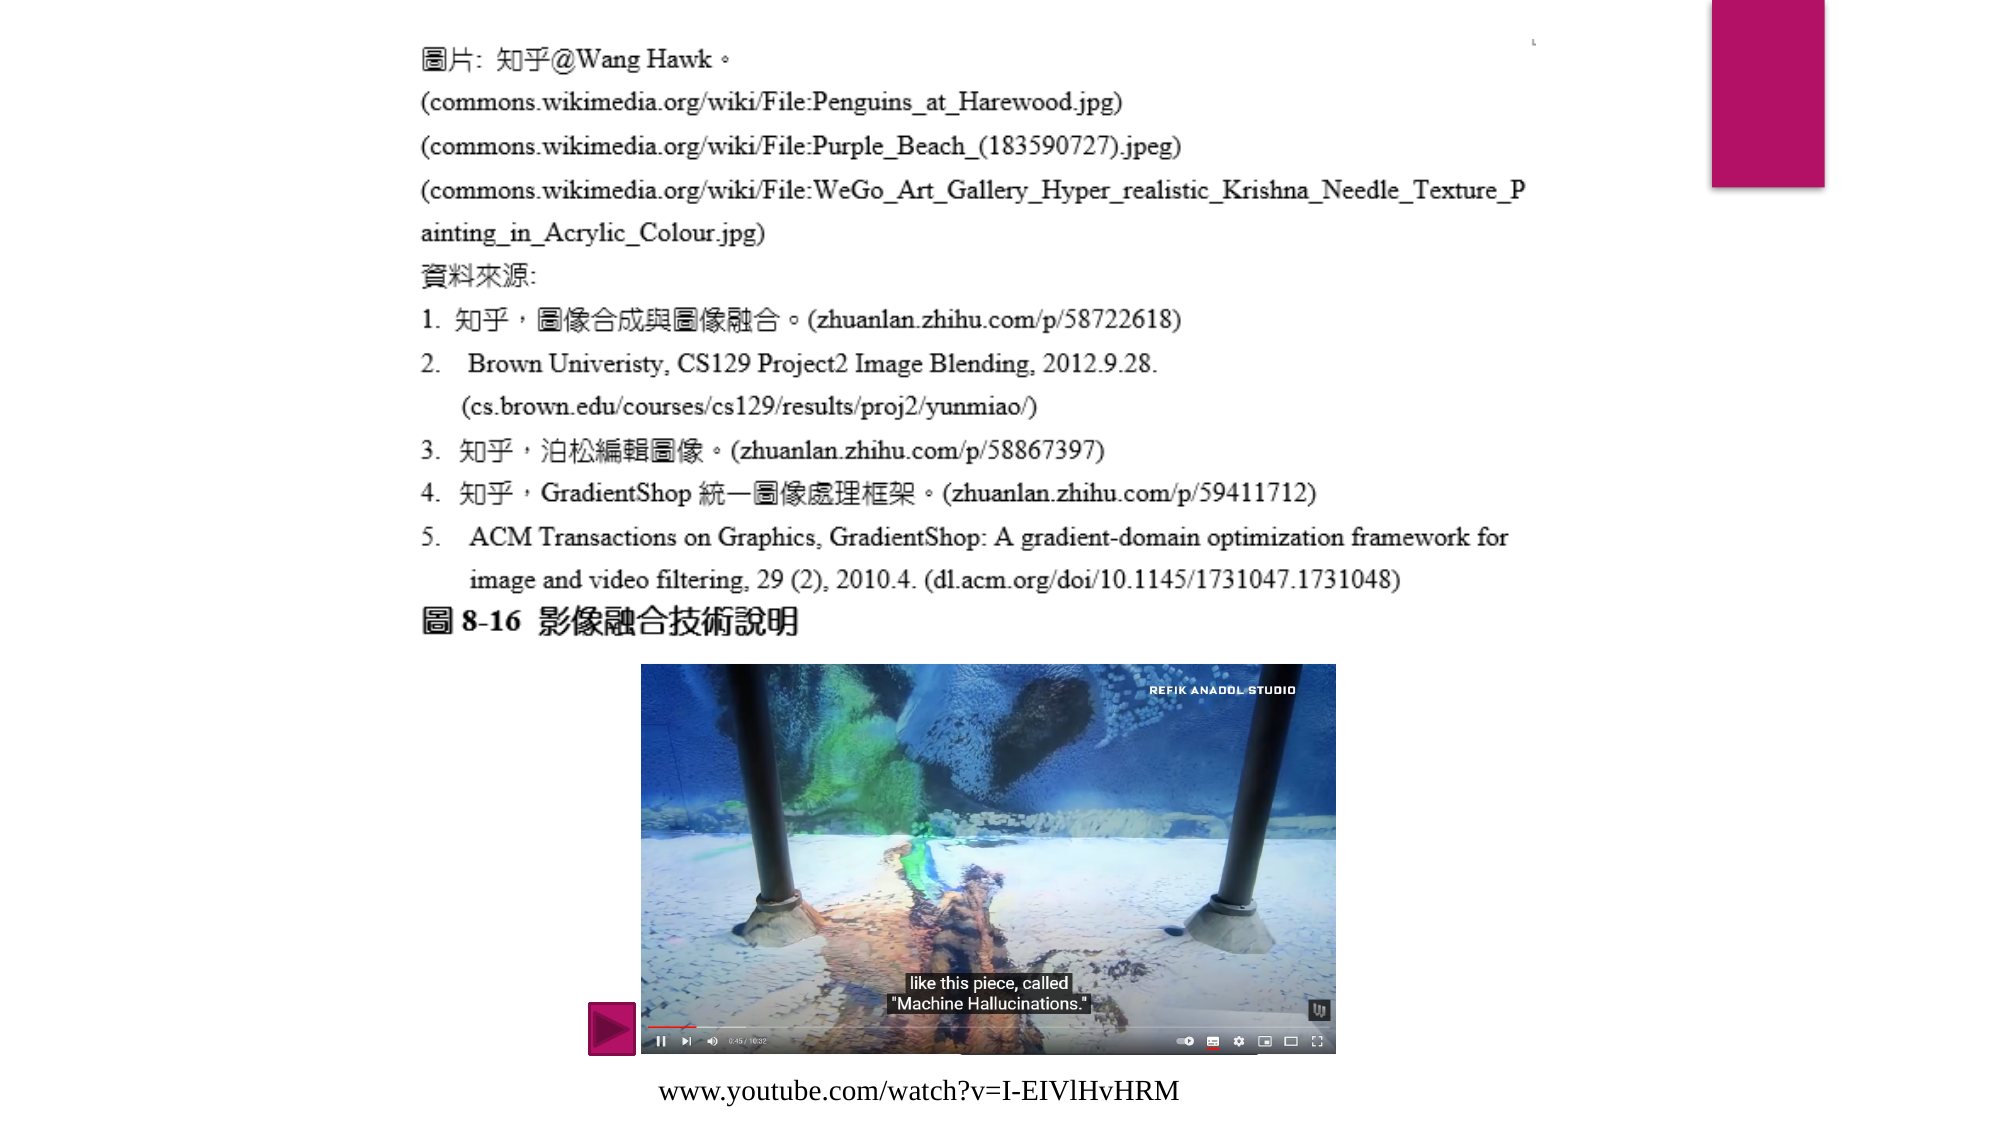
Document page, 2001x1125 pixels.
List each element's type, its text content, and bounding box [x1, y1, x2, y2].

text_box www.youtube.com/watch?v=I-EIVlHvHRM [643, 1066, 1196, 1114]
picture [411, 39, 1536, 649]
text_box [588, 1002, 635, 1056]
picture [641, 662, 1336, 1056]
